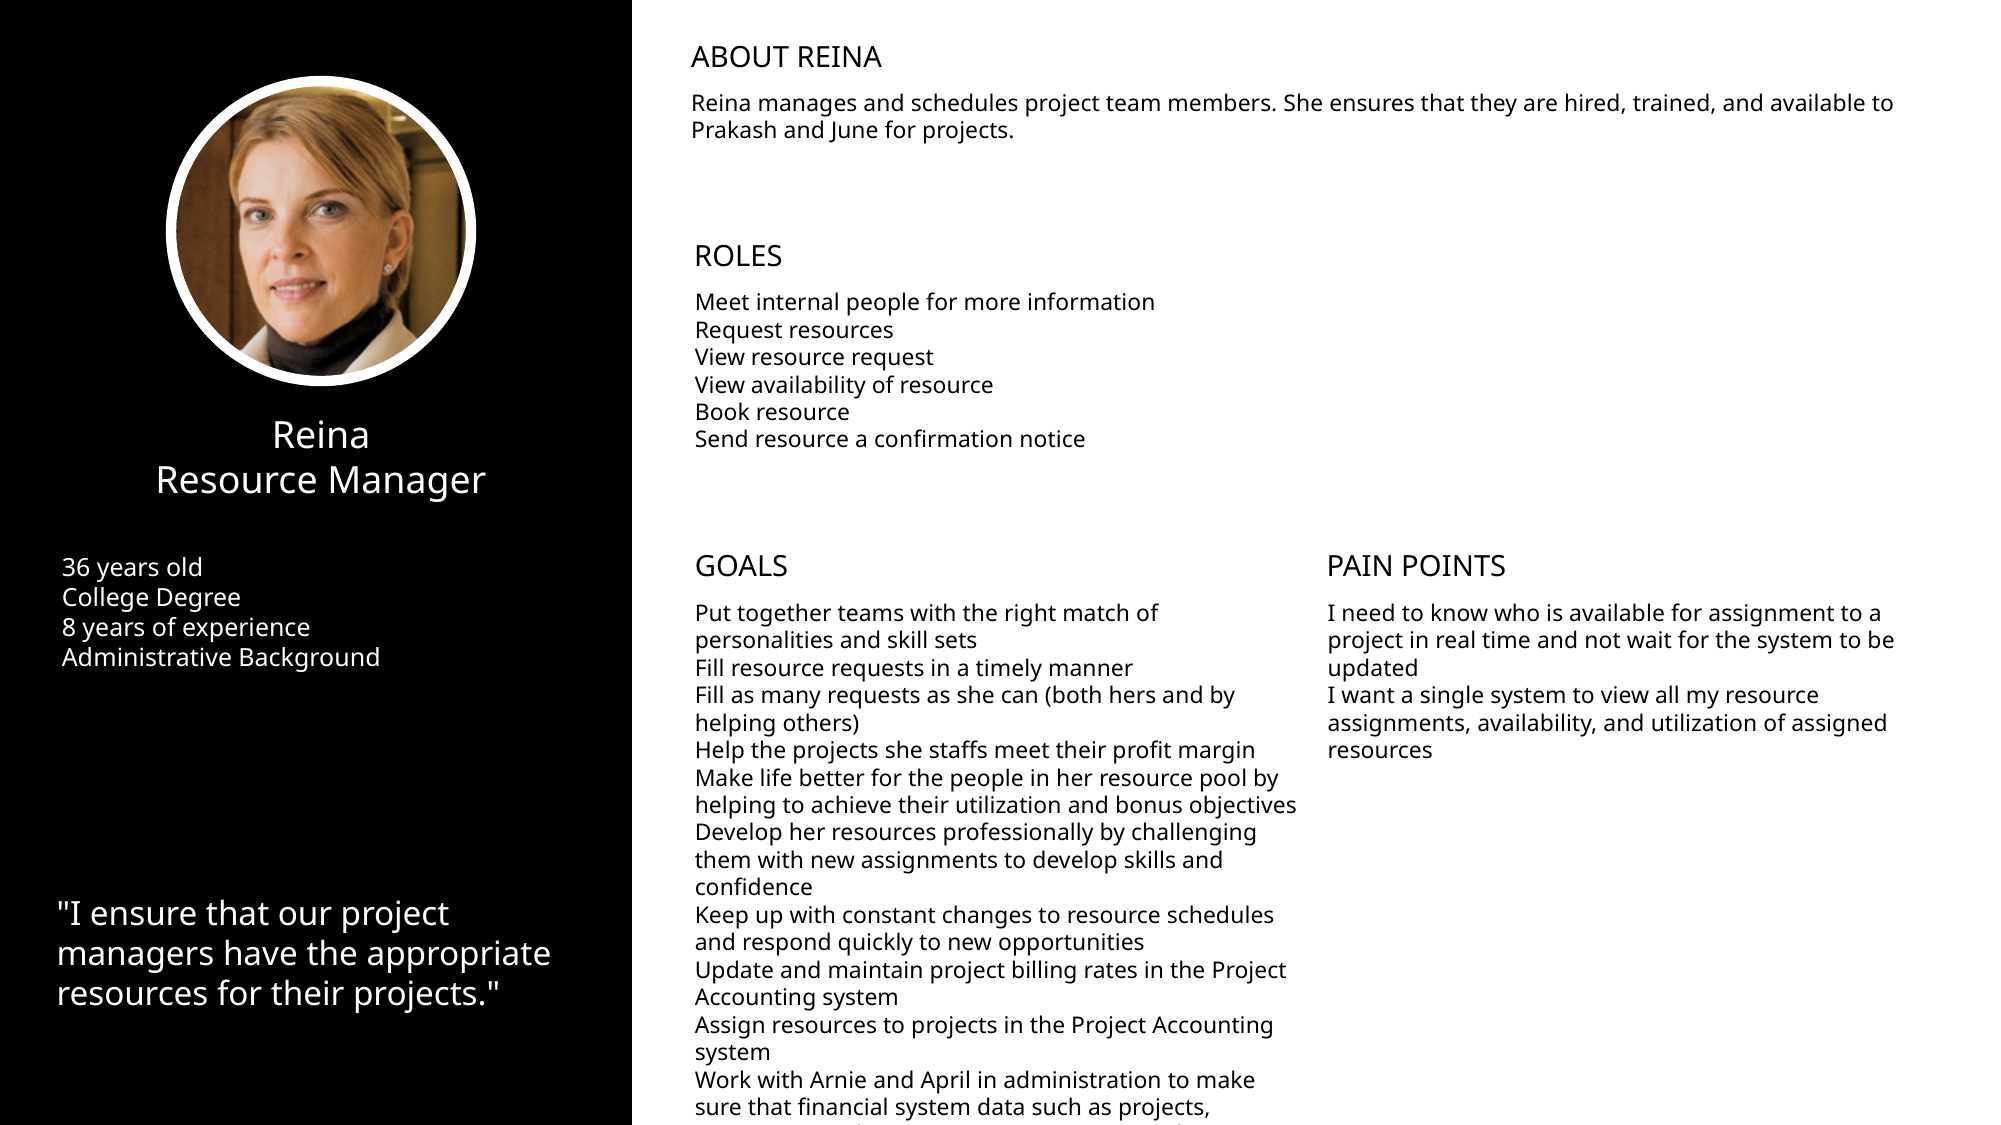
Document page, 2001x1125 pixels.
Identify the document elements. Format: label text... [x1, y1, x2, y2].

text_box GOALS [680, 540, 804, 591]
picture [170, 80, 471, 381]
text_box ROLES [679, 229, 798, 280]
text_box Meet internal people for more information Request resources View resource request View availability of resource Book resource Send resource a confirmation notice [680, 280, 1959, 460]
text_box Reina Resource Manager [140, 403, 502, 509]
text_box Put together teams with the right match of personalities and skill sets Fill resource requests in a timely manner Fill as many requests as she can (both hers and by helping others) Help the projects she staffs meet their profit margin Make life better for the people in her resource pool by helping to achieve their utilization and bonus objectives Develop her resources professionally by challenging them with new assignments to develop skills and confidence Keep up with constant changes to resource schedules and respond quickly to new opportunities Update and maintain project billing rates in the Project Accounting system Assign resources to projects in the Project Accounting system Work with Arnie and April in administration to make sure that financial system data such as projects, customers, and contract amounts are up to date [680, 590, 1313, 1125]
text_box I need to know who is available for assignment to a project in real time and not wait for the system to be updated I want a single system to view all my resource assignments, availability, and utilization of assigned resources [1312, 590, 1916, 771]
text_box PAIN POINTS [1311, 540, 1522, 591]
text_box ABOUT REINA [676, 30, 897, 81]
text_box "I ensure that our project managers have the appropriate resources for their projects." [41, 884, 576, 1020]
text_box [0, 0, 632, 1125]
text_box 36 years old College Degree 8 years of experience Administrative Background [47, 543, 576, 679]
text_box Reina manages and schedules project team members. She ensures that they are hired, trained, and available to Prakash and June for projects. [676, 81, 1958, 151]
